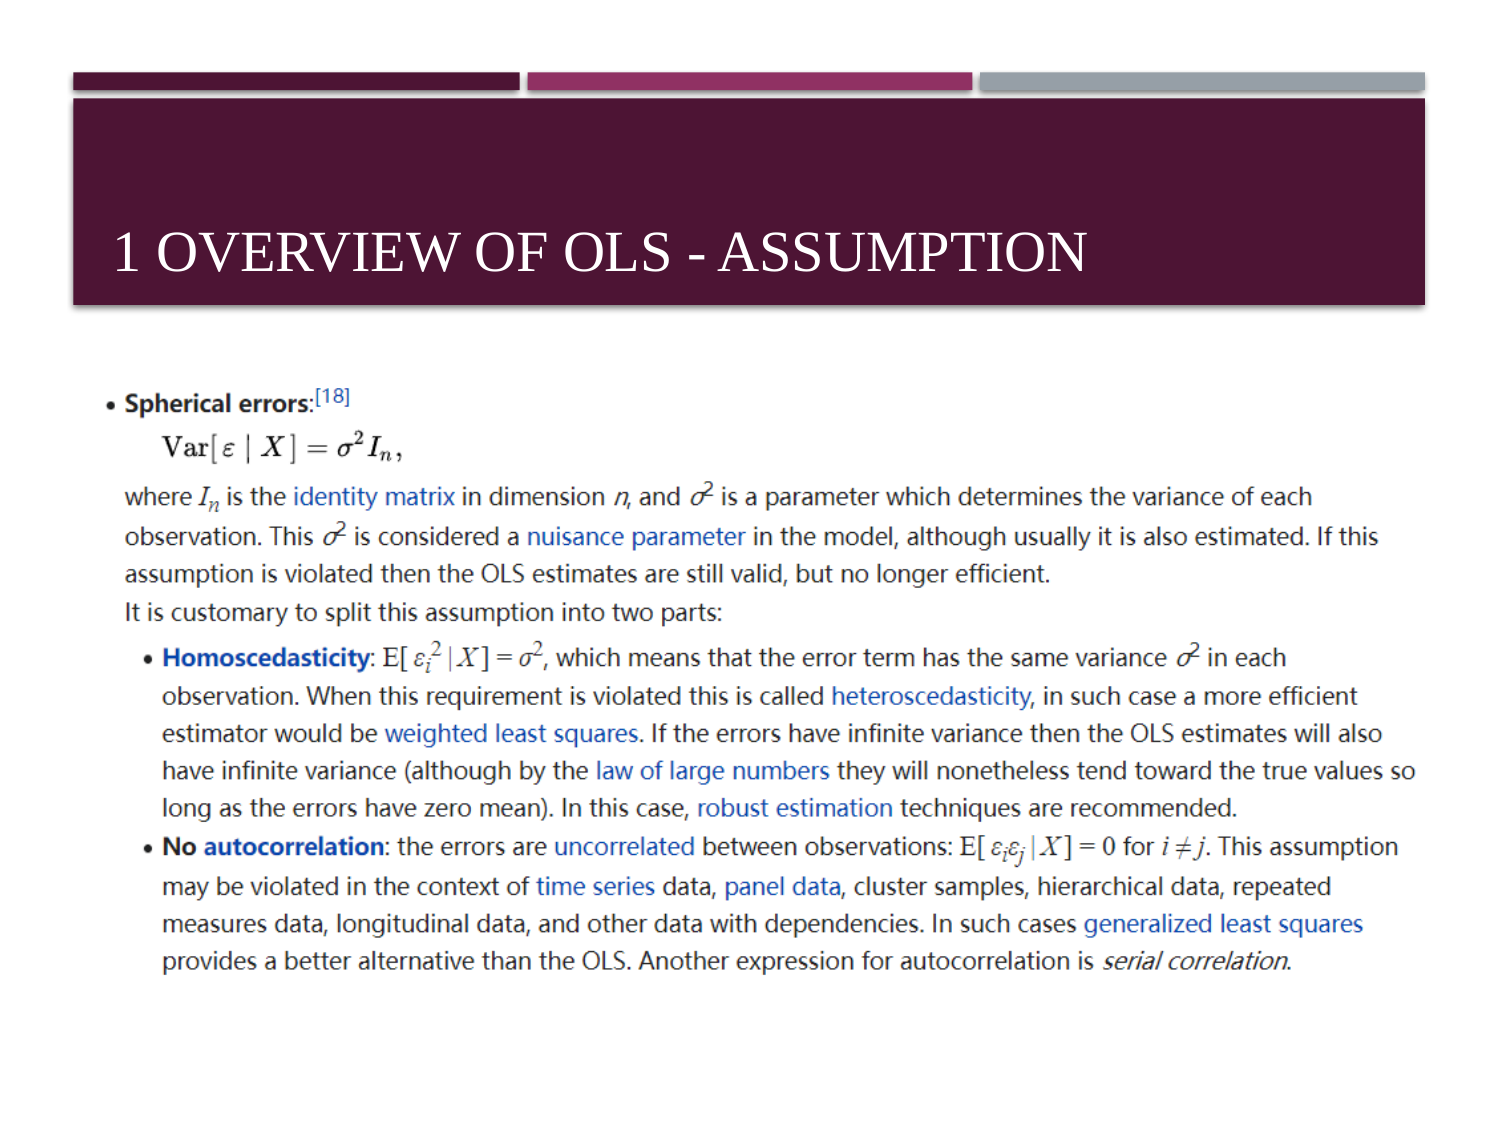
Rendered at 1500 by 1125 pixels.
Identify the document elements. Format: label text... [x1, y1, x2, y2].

title 1 overview of ols - ASSUMPTION [95, 112, 1406, 291]
picture [94, 386, 1421, 995]
